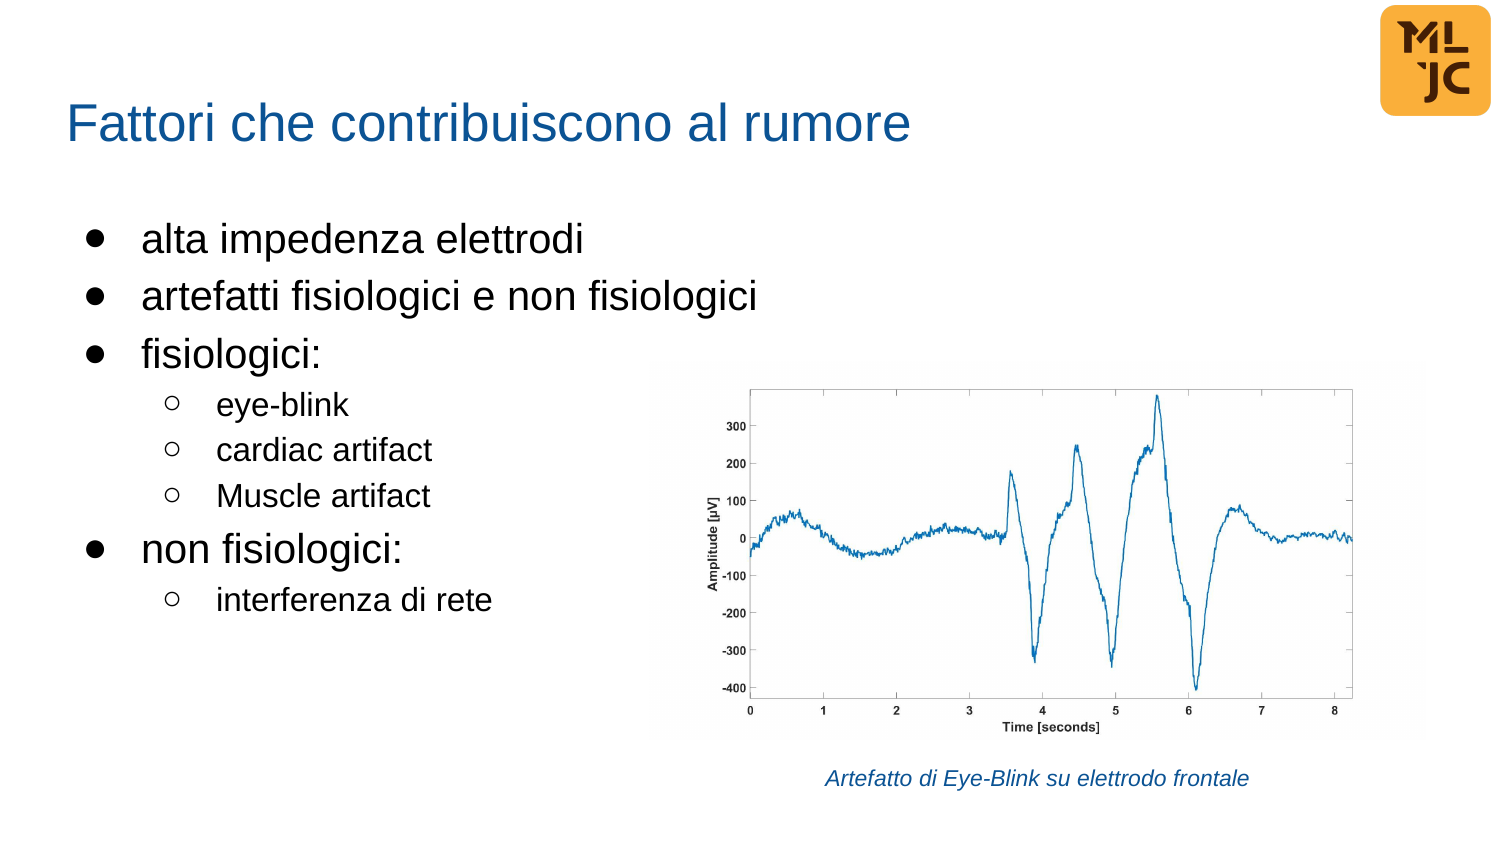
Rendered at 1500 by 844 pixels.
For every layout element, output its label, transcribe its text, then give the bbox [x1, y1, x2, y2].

picture [1380, 5, 1491, 116]
picture [649, 361, 1426, 740]
text_box Artefatto di Eye-Blink su elettrodo frontale [791, 749, 1284, 805]
title Fattori che contribuiscono al rumore [51, 72, 1449, 167]
list alta impedenza elettrodi artefatti fisiologici e non fisiologici fisiologici: eye-blink cardiac artifact Muscle artifact non fisiologici: interferenza di rete [51, 189, 1449, 750]
